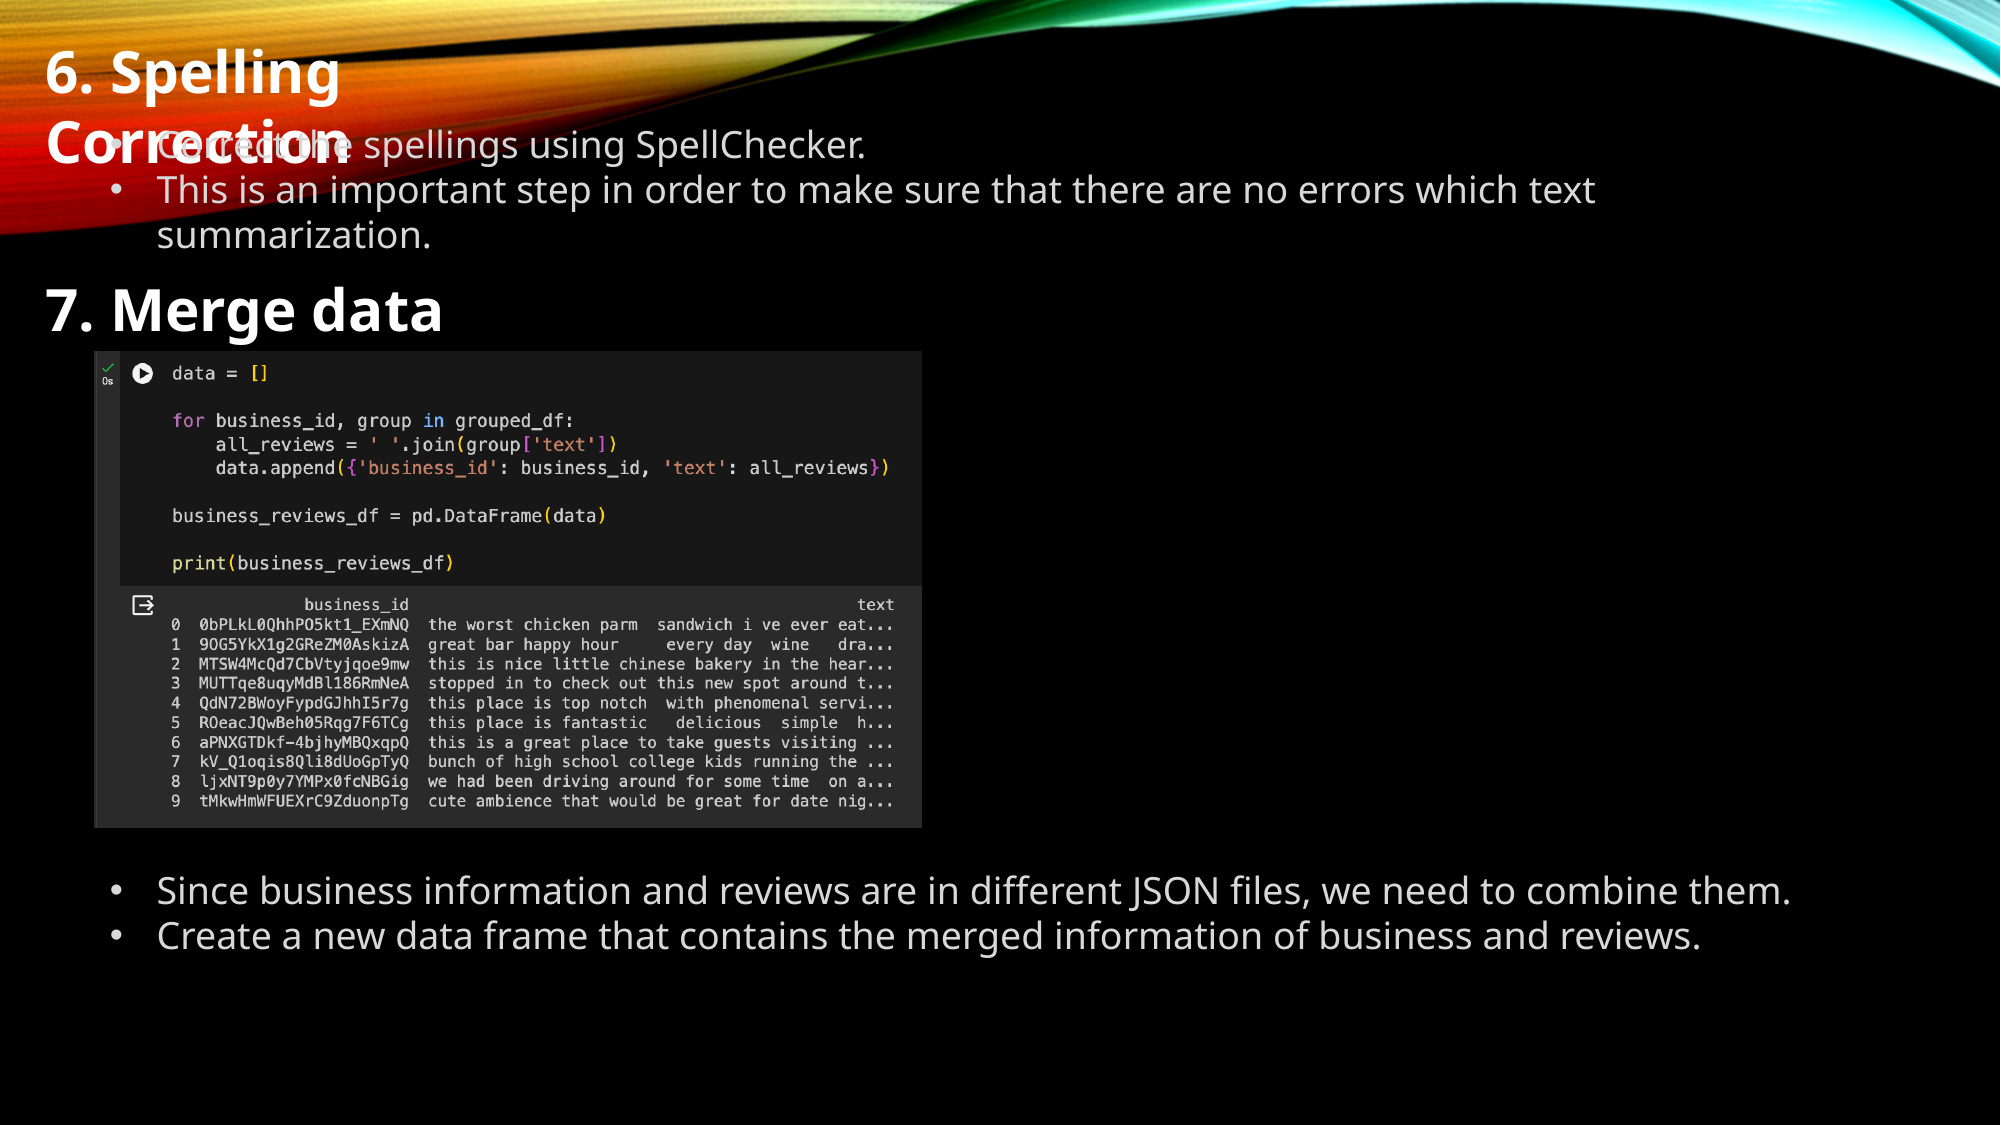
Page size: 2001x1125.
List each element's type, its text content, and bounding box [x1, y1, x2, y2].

picture [94, 350, 922, 829]
text_box 6. Spelling Correction [30, 27, 669, 183]
picture [0, 0, 2000, 237]
text_box Since business information and reviews are in different JSON files, we need to combine them. Create a new data frame that contains the merged information of business and reviews. [94, 859, 1825, 965]
text_box 7. Merge data [30, 265, 464, 351]
text_box Correct the spellings using SpellChecker. This is an important step in order to make sure that there are no errors which text summarization. [94, 113, 1825, 264]
